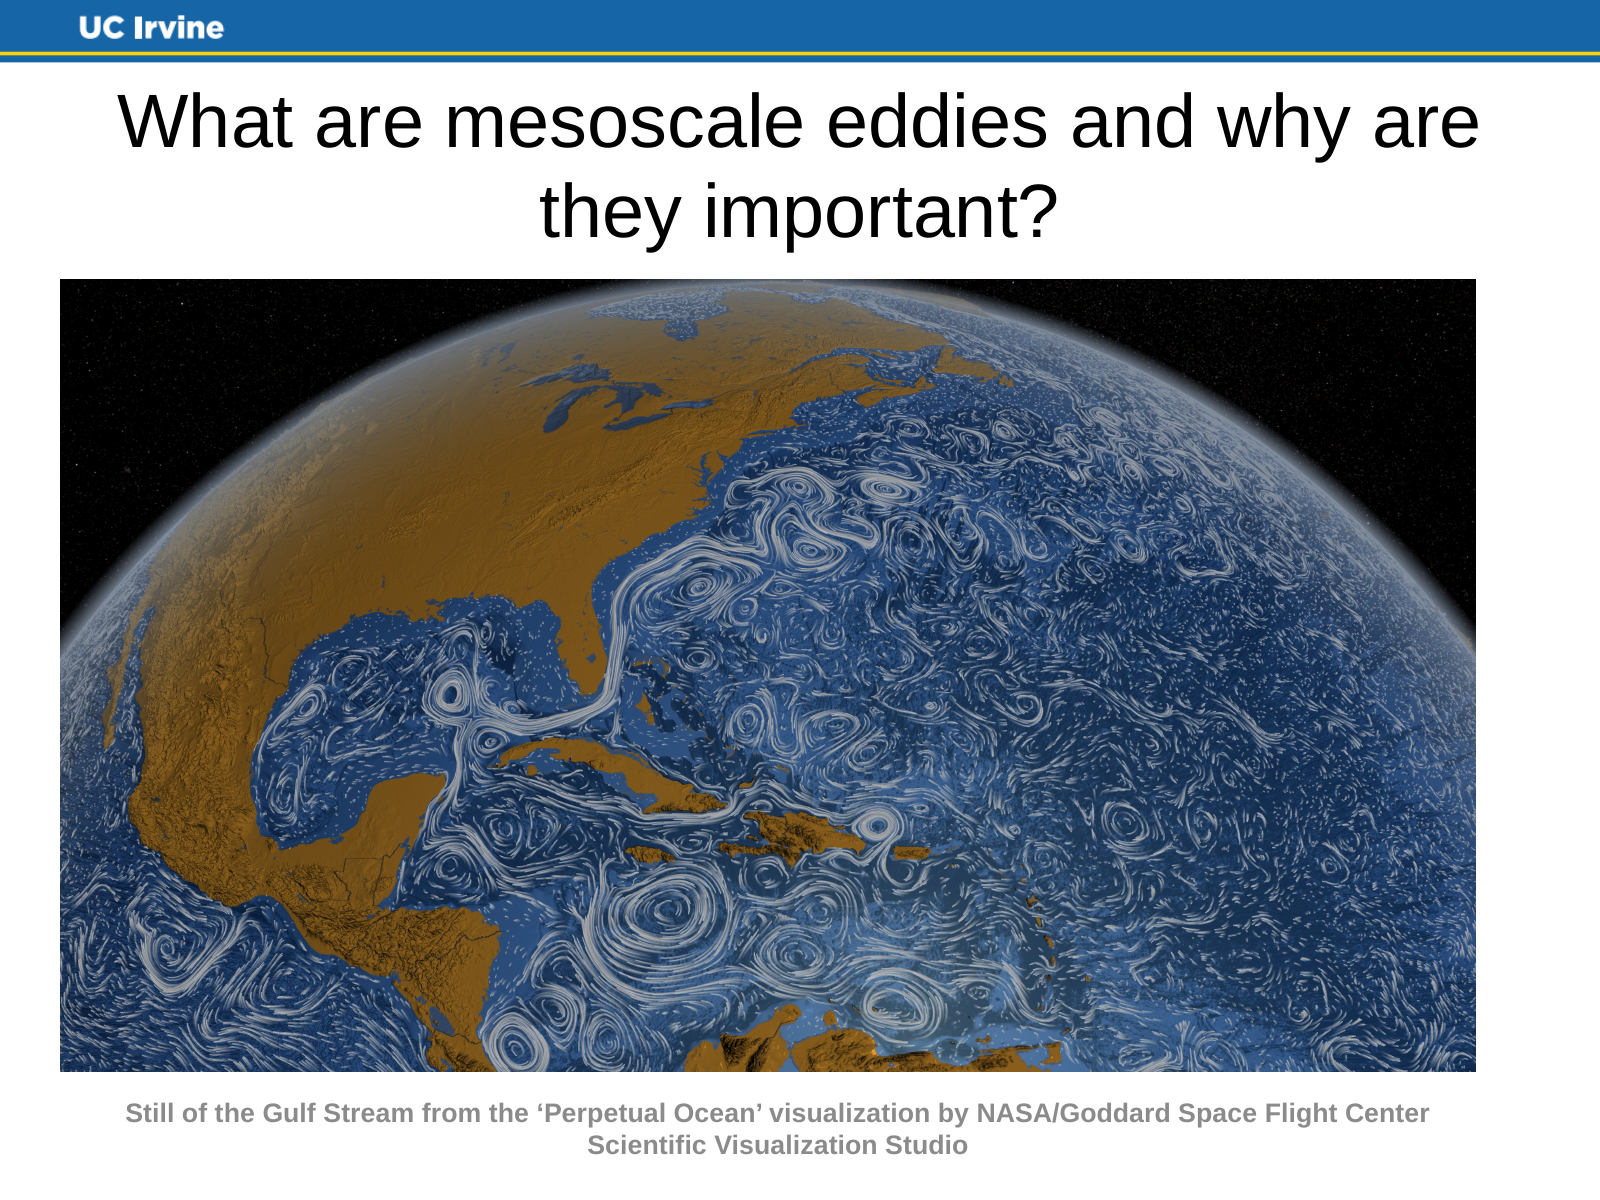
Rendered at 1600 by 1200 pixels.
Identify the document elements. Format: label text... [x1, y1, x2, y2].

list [60, 279, 1477, 1073]
slide_number [1146, 1112, 1520, 1177]
footer Still of the Gulf Stream from the ‘Perpetual Ocean’ visualization by NASA/Goddard Space Flight Center Scientific Visualization Studio [80, 1112, 1146, 1177]
title What are mesoscale eddies and why are they important? [80, 64, 1520, 265]
